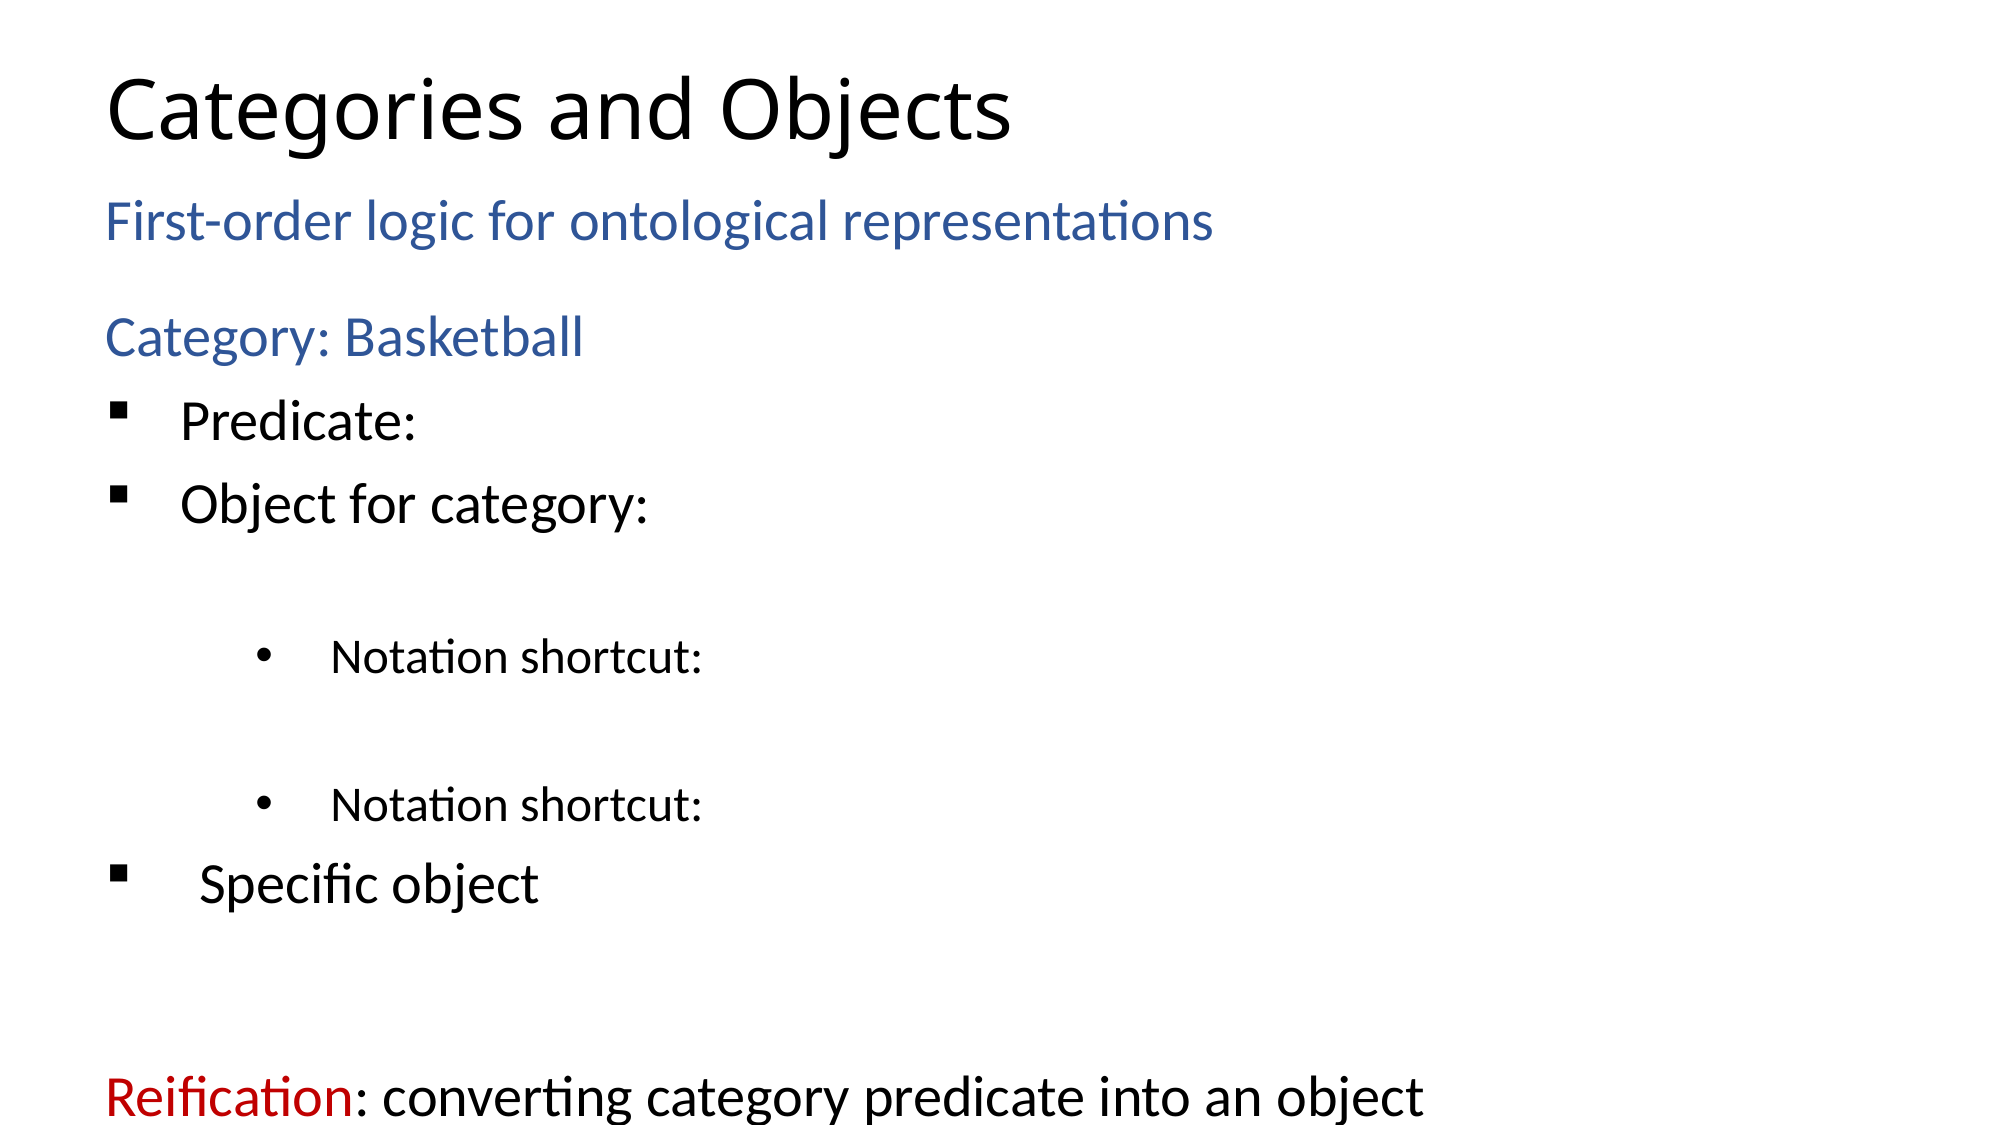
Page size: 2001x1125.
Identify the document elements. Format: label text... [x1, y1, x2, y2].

title Categories and Objects [90, 60, 1816, 164]
